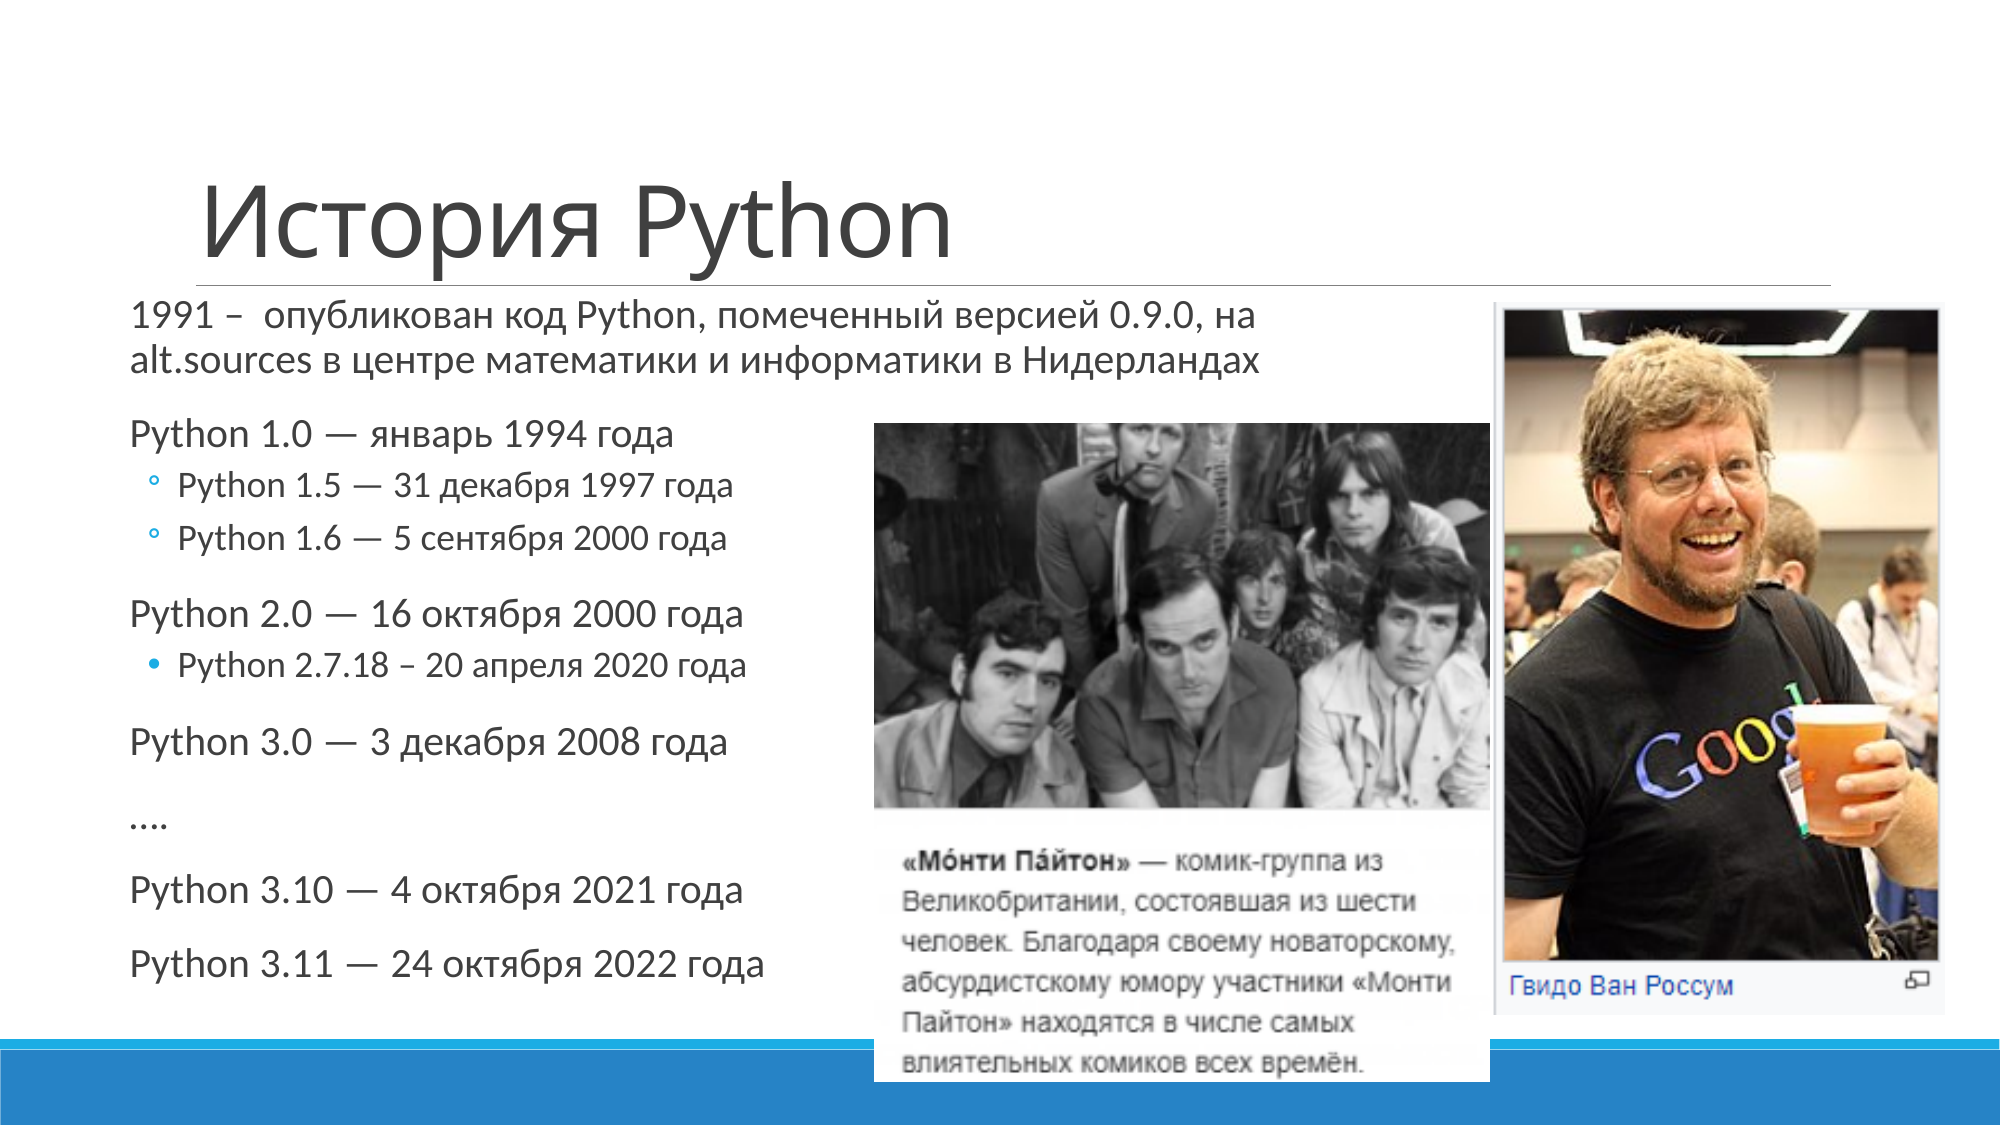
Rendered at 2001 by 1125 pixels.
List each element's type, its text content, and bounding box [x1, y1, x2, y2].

list 1991 – опубликован код Python, помеченный версией 0.9.0, на alt.sources в центре математики и информатики в Нидерландах Python 1.0 — январь 1994 года Python 1.5 — 31 декабря 1997 года Python 1.6 — 5 сентября 2000 года Python 2.0 — 16 октября 2000 года Python 2.7.18 – 20 апреля 2020 года Python 3.0 — 3 декабря 2008 года …. Python 3.10 — 4 октября 2021 года Python 3.11 — 24 октября 2022 года [114, 285, 1312, 1039]
title История Python [183, 47, 1834, 285]
picture [873, 302, 1945, 1083]
